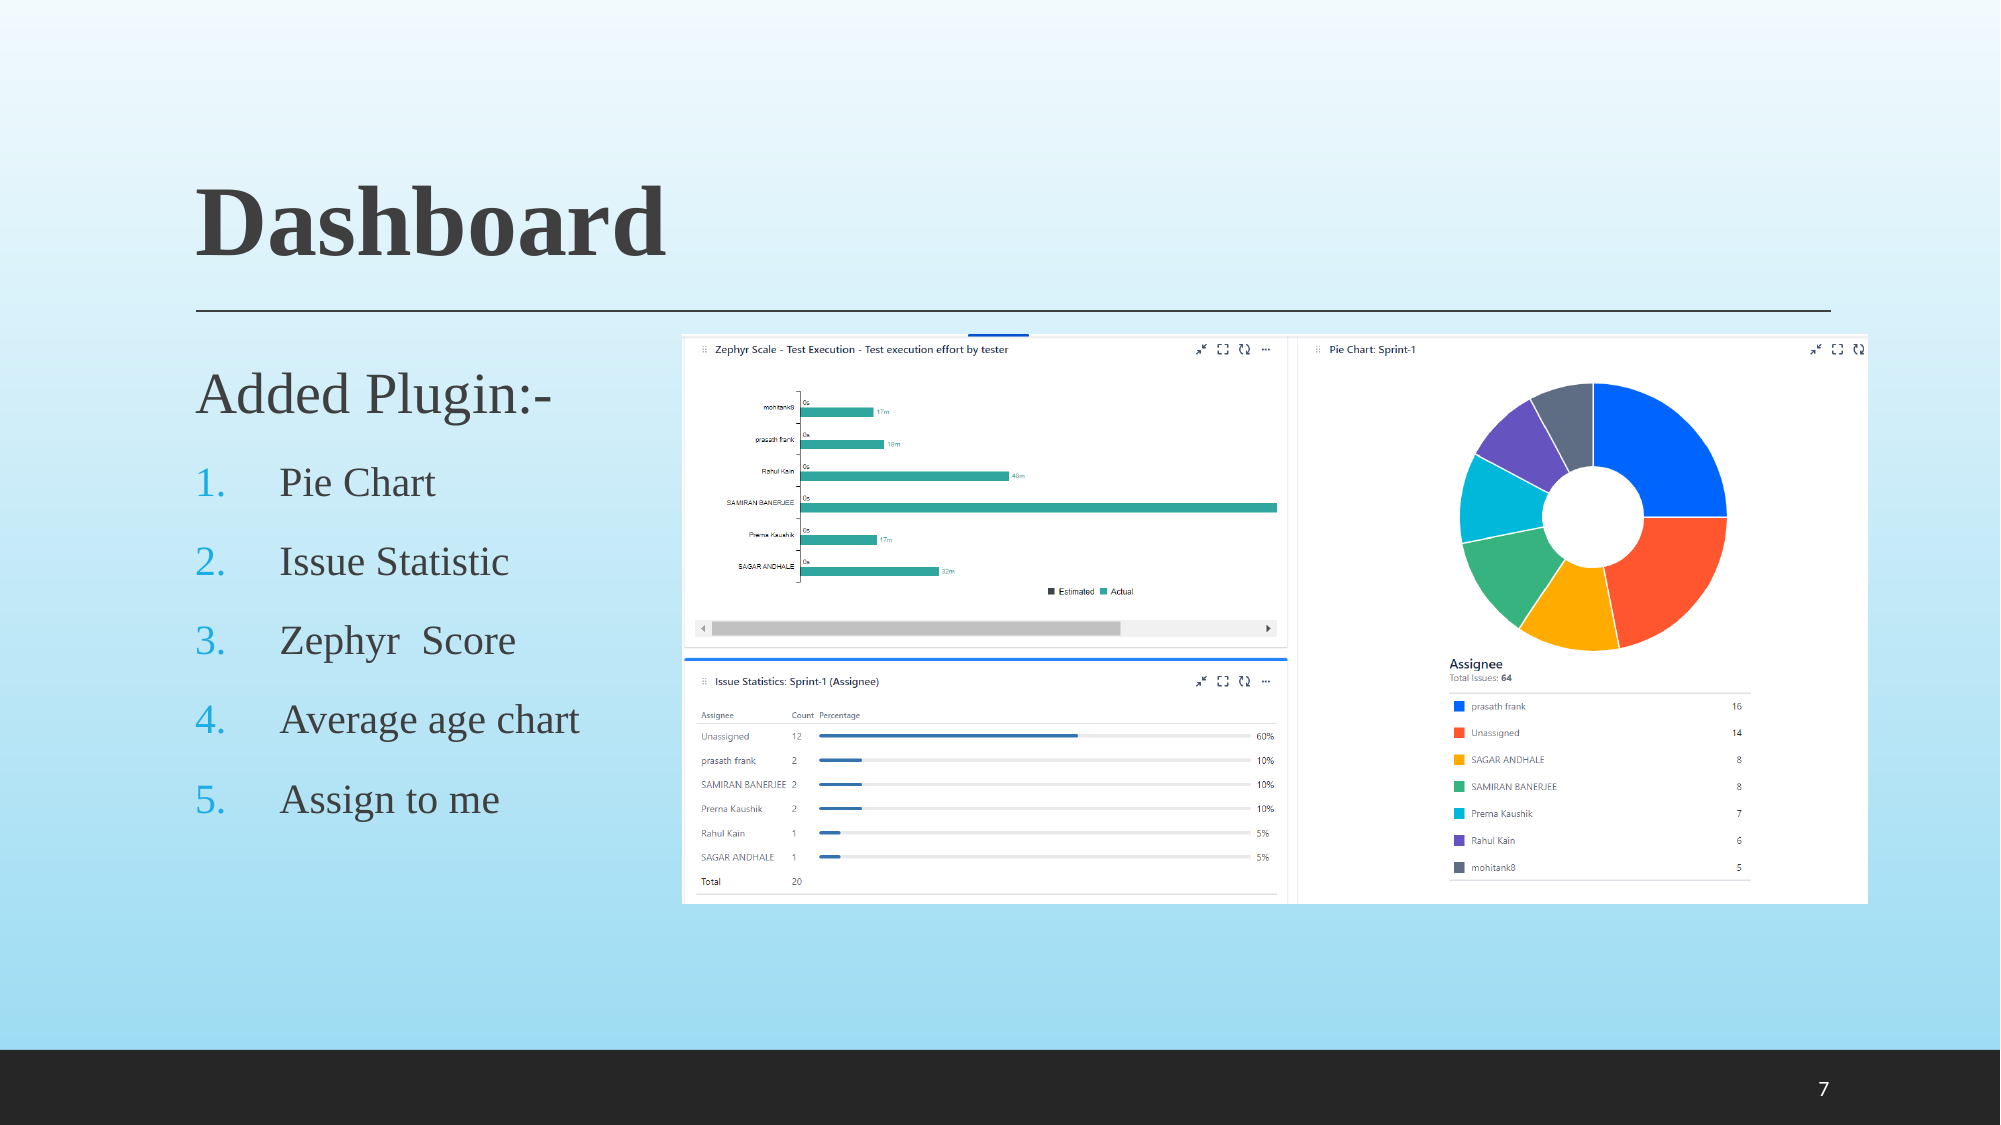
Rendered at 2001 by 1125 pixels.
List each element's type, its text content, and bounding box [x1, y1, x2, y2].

list Added Plugin:- Pie Chart Issue Statistic Zephyr Score Average age chart Assign to me [195, 347, 957, 963]
picture [681, 334, 1868, 904]
slide_number ‹#› [1803, 1057, 1932, 1118]
title Dashboard [180, 47, 1830, 285]
